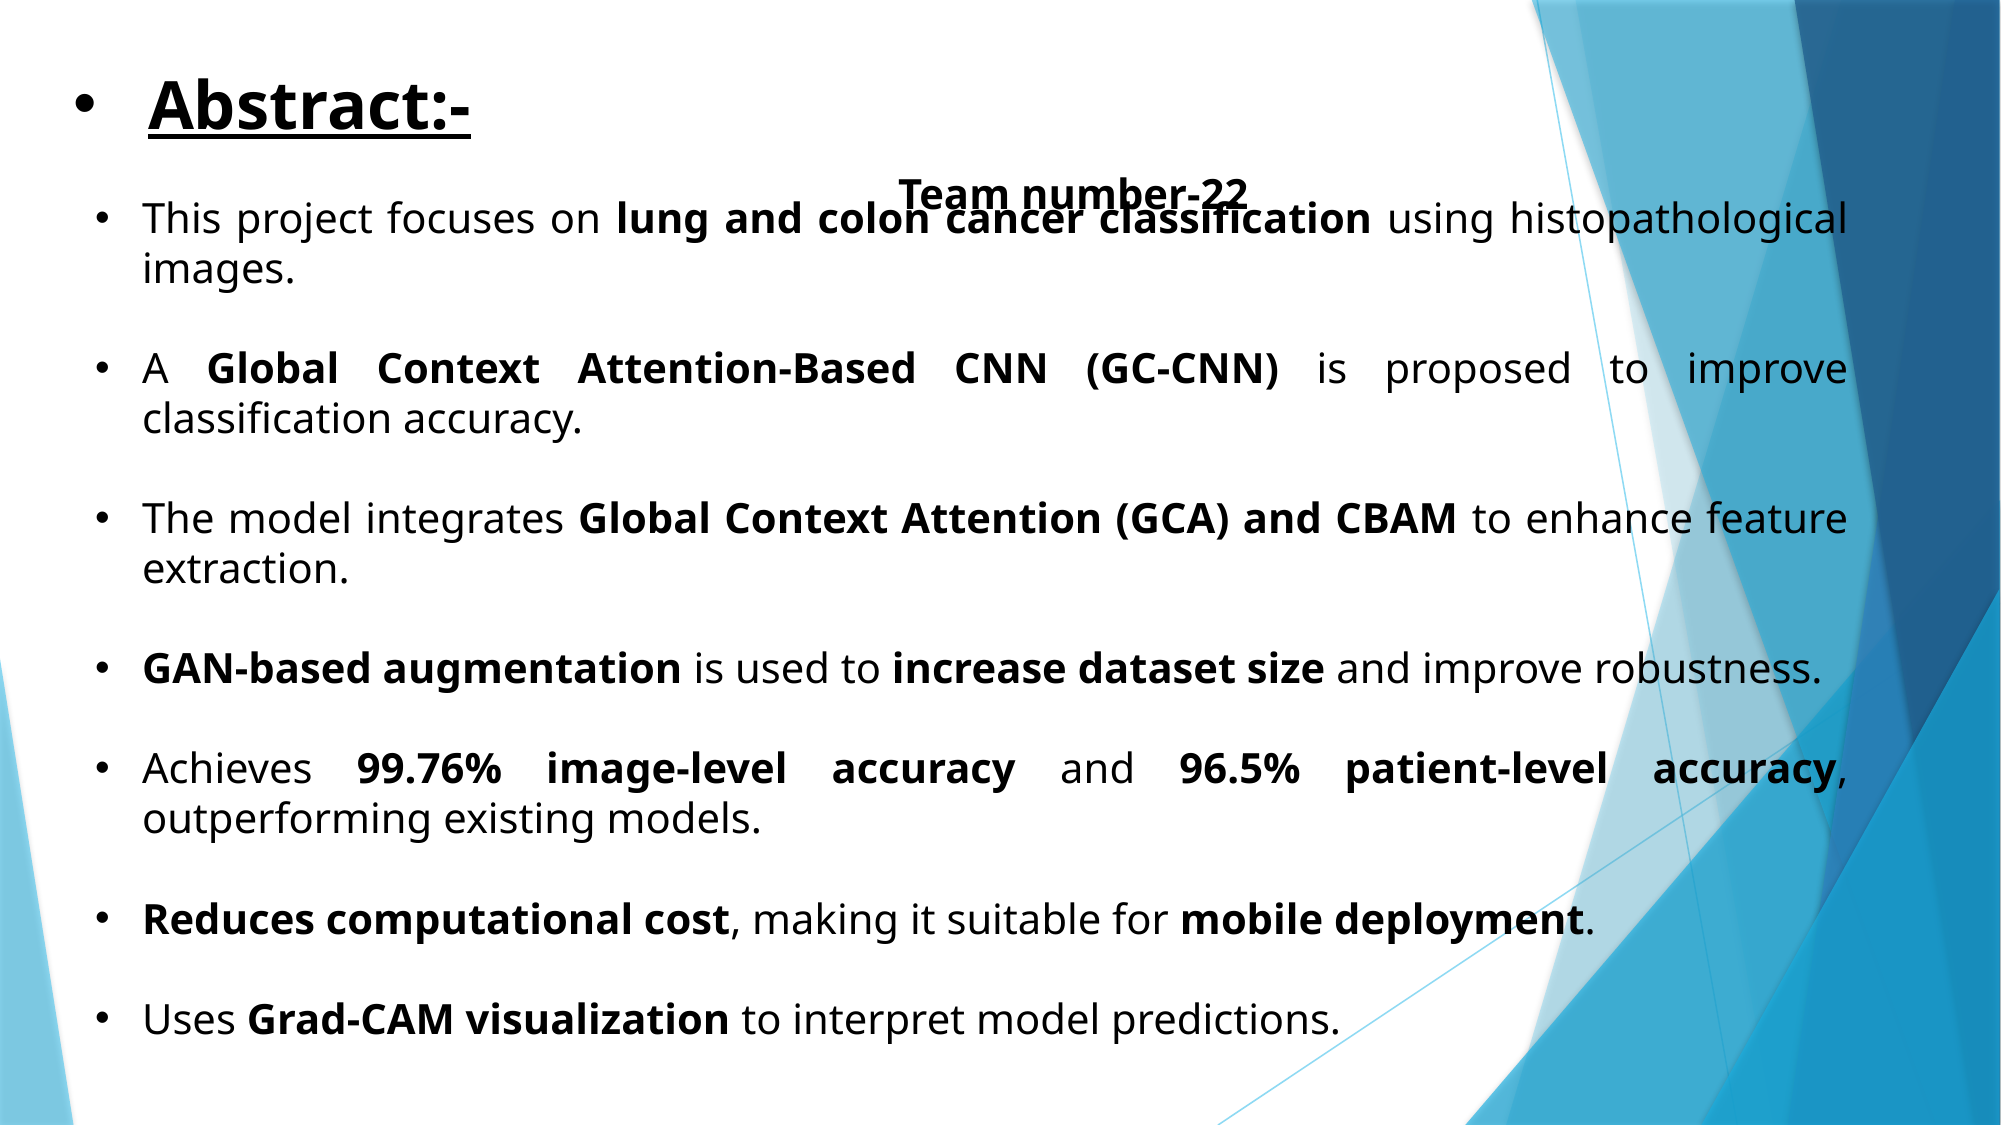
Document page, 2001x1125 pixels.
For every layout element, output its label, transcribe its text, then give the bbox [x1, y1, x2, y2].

text_box Abstract:- Team number-22 [58, 55, 1988, 310]
text_box This project focuses on lung and colon cancer classification using histopathological images. A Global Context Attention-Based CNN (GC-CNN) is proposed to improve classification accuracy. The model integrates Global Context Attention (GCA) and CBAM to enhance feature extraction. GAN-based augmentation is used to increase dataset size and improve robustness. Achieves 99.76% image-level accuracy and 96.5% patient-level accuracy, outperforming existing models. Reduces computational cost, making it suitable for mobile deployment. Uses Grad-CAM visualization to interpret model predictions. [80, 310, 1864, 1050]
